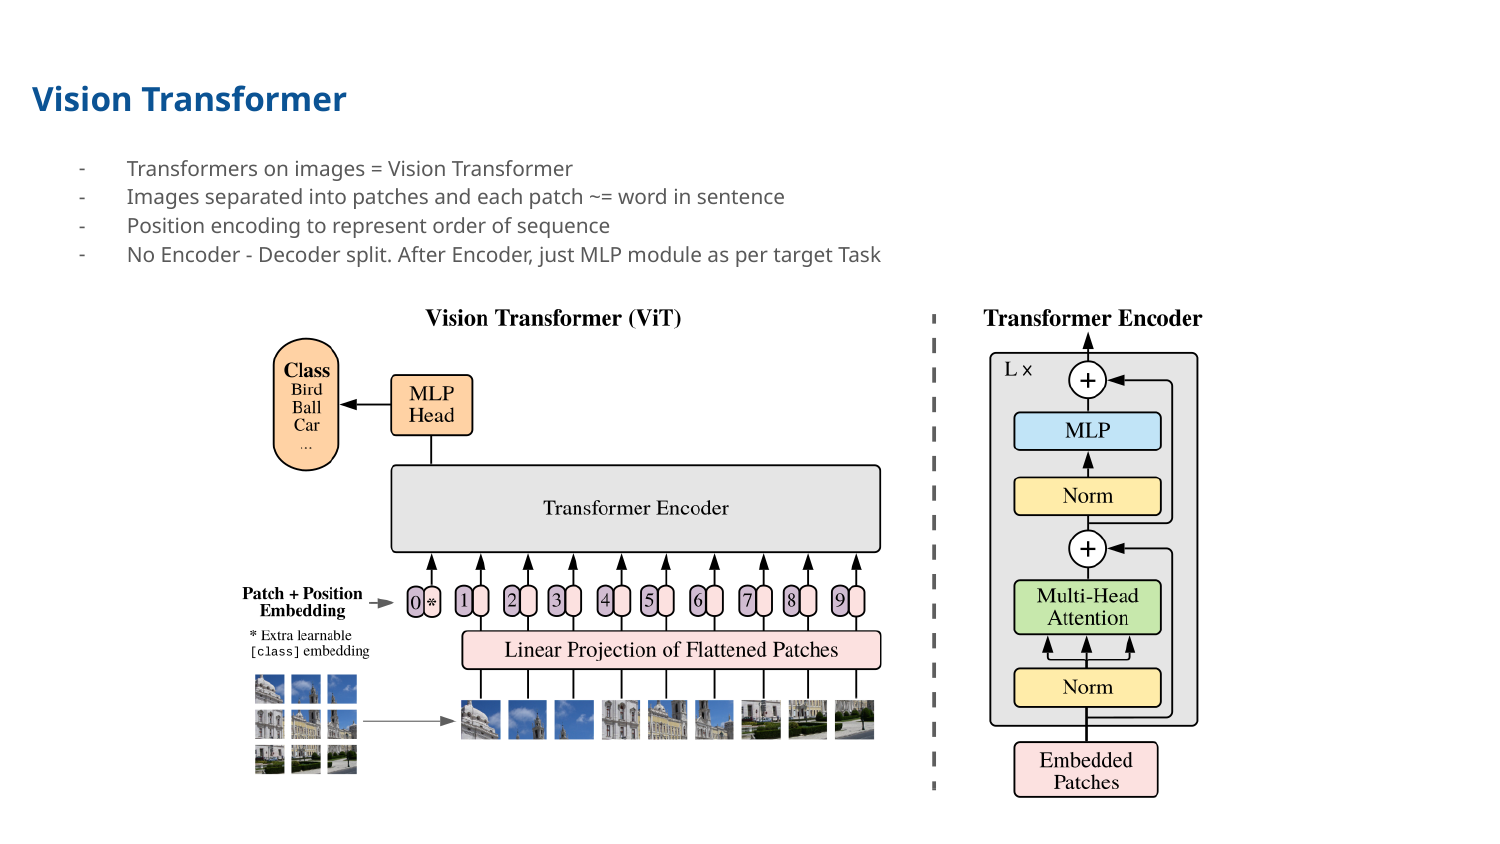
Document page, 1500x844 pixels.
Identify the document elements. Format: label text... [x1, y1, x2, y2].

title Vision Transformer [17, 63, 642, 196]
text_box Transformers on images = Vision Transformer Images separated into patches and each patch ~= word in sentence Position encoding to represent order of sequence No Encoder - Decoder split. After Encoder, just MLP module as per target Task [36, 136, 1500, 282]
picture [240, 297, 1218, 813]
